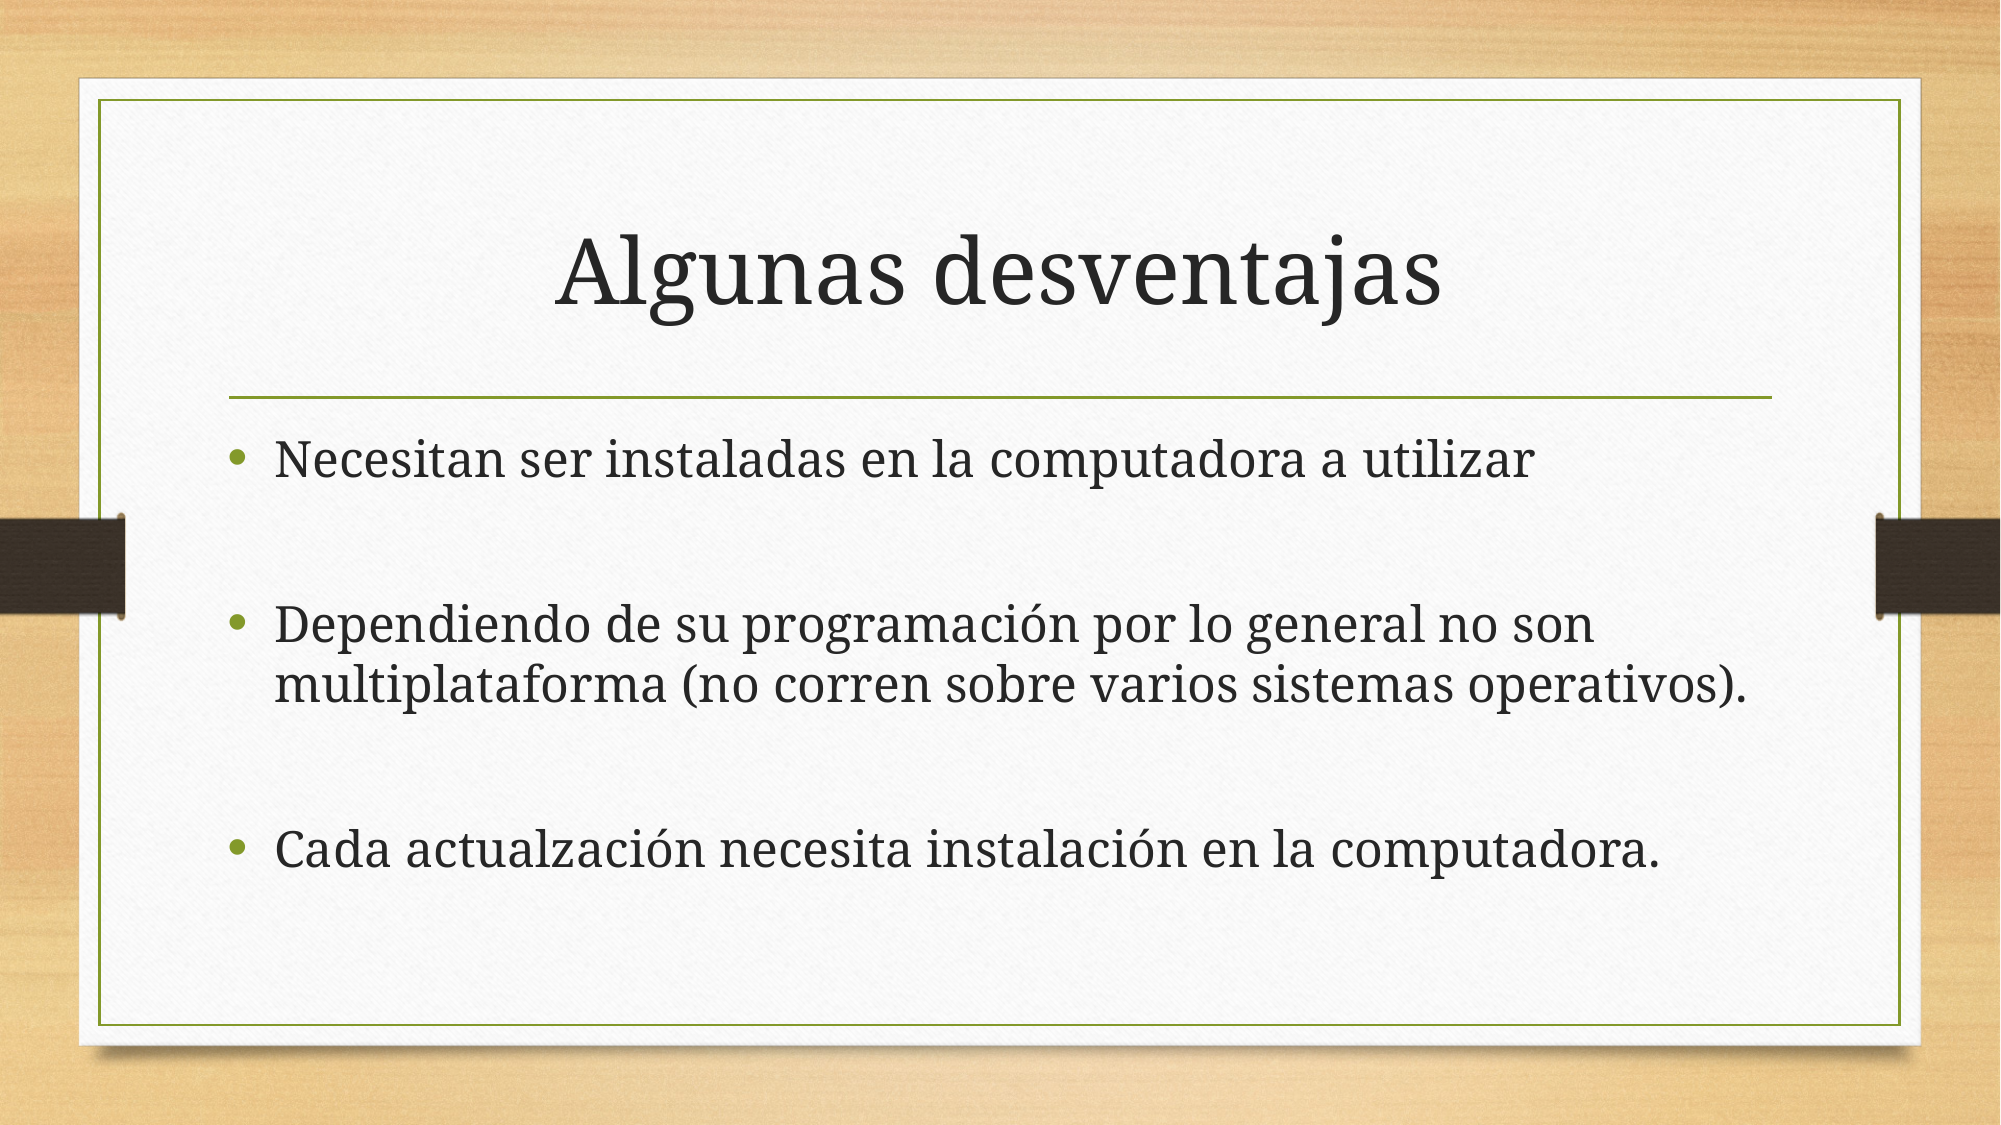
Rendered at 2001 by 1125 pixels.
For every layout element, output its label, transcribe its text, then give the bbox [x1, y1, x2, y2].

title Algunas desventajas [212, 161, 1788, 375]
list Necesitan ser instaladas en la computadora a utilizar Dependiendo de su programación por lo general no son multiplataforma (no corren sobre varios sistemas operativos). Cada actualzación necesita instalación en la computadora. [212, 419, 1788, 964]
picture [0, 0, 2001, 1125]
